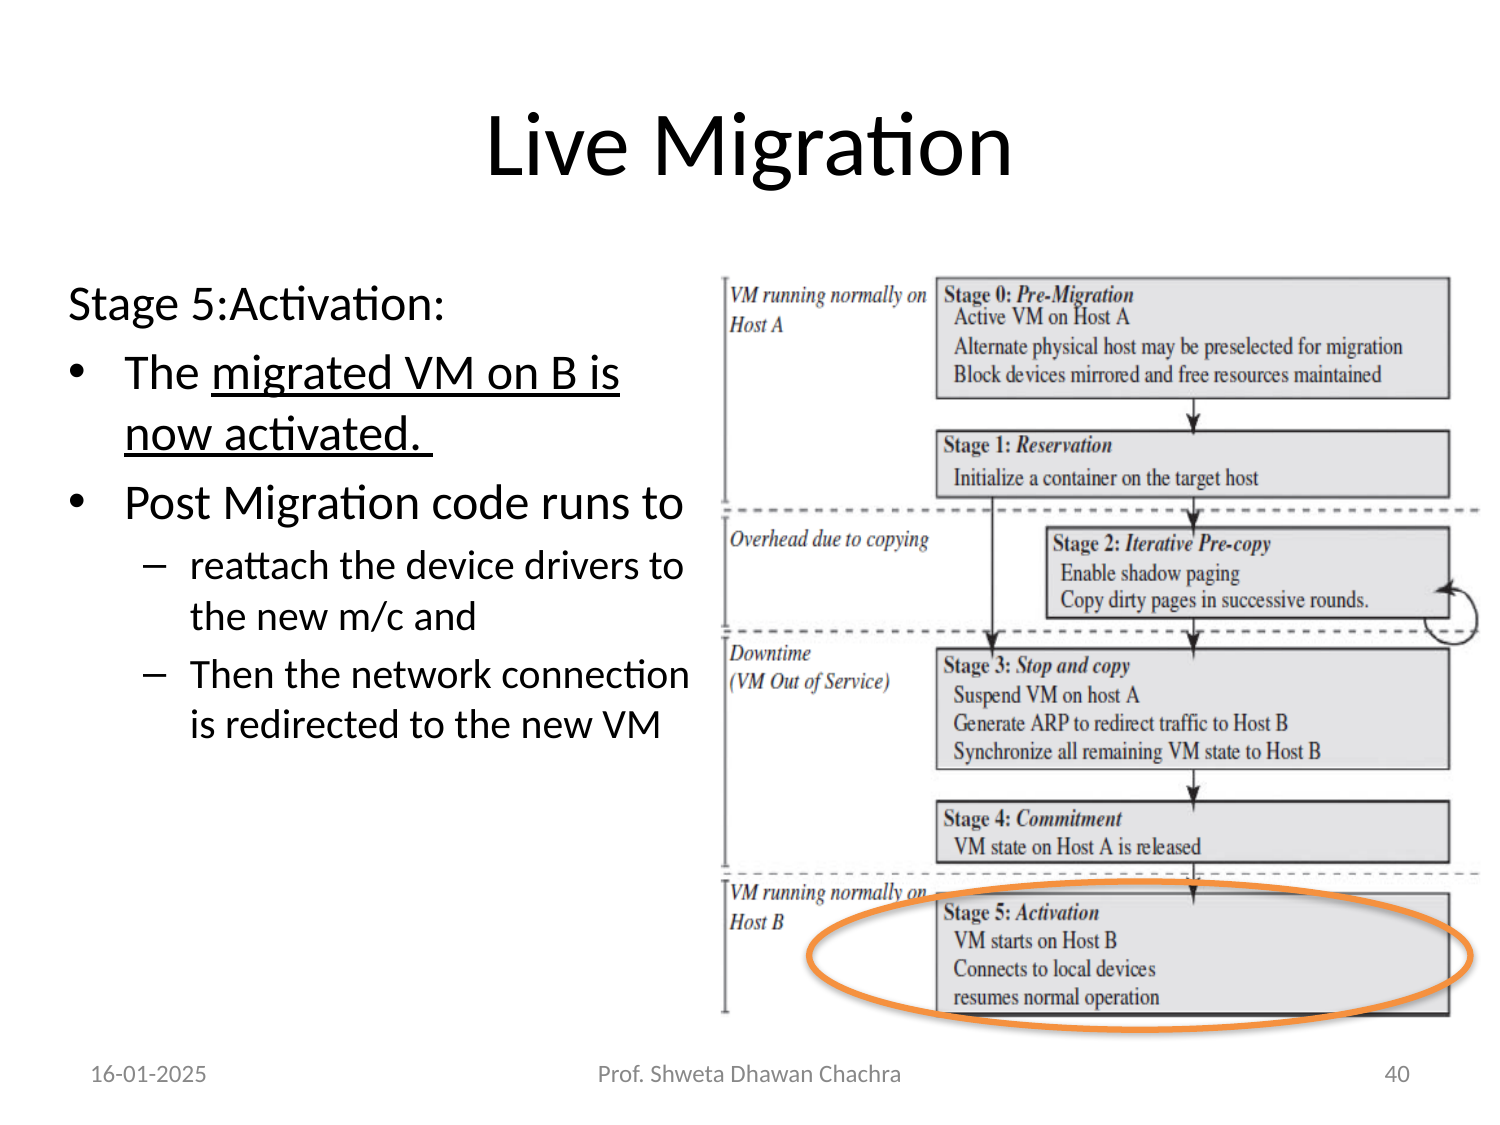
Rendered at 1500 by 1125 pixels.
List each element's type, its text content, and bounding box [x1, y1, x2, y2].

list Stage 5:Activation: The migrated VM on B is now activated. Post Migration code runs to reattach the device drivers to the new m/c and Then the network connection is redirected to the new VM [53, 262, 729, 1005]
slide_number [75, 1042, 425, 1103]
slide_number ‹#› [1074, 1042, 1425, 1103]
footer Prof. Shweta Dhawan Chachra [512, 1042, 988, 1103]
picture [701, 266, 1500, 1030]
title Live Migration [75, 45, 1425, 233]
